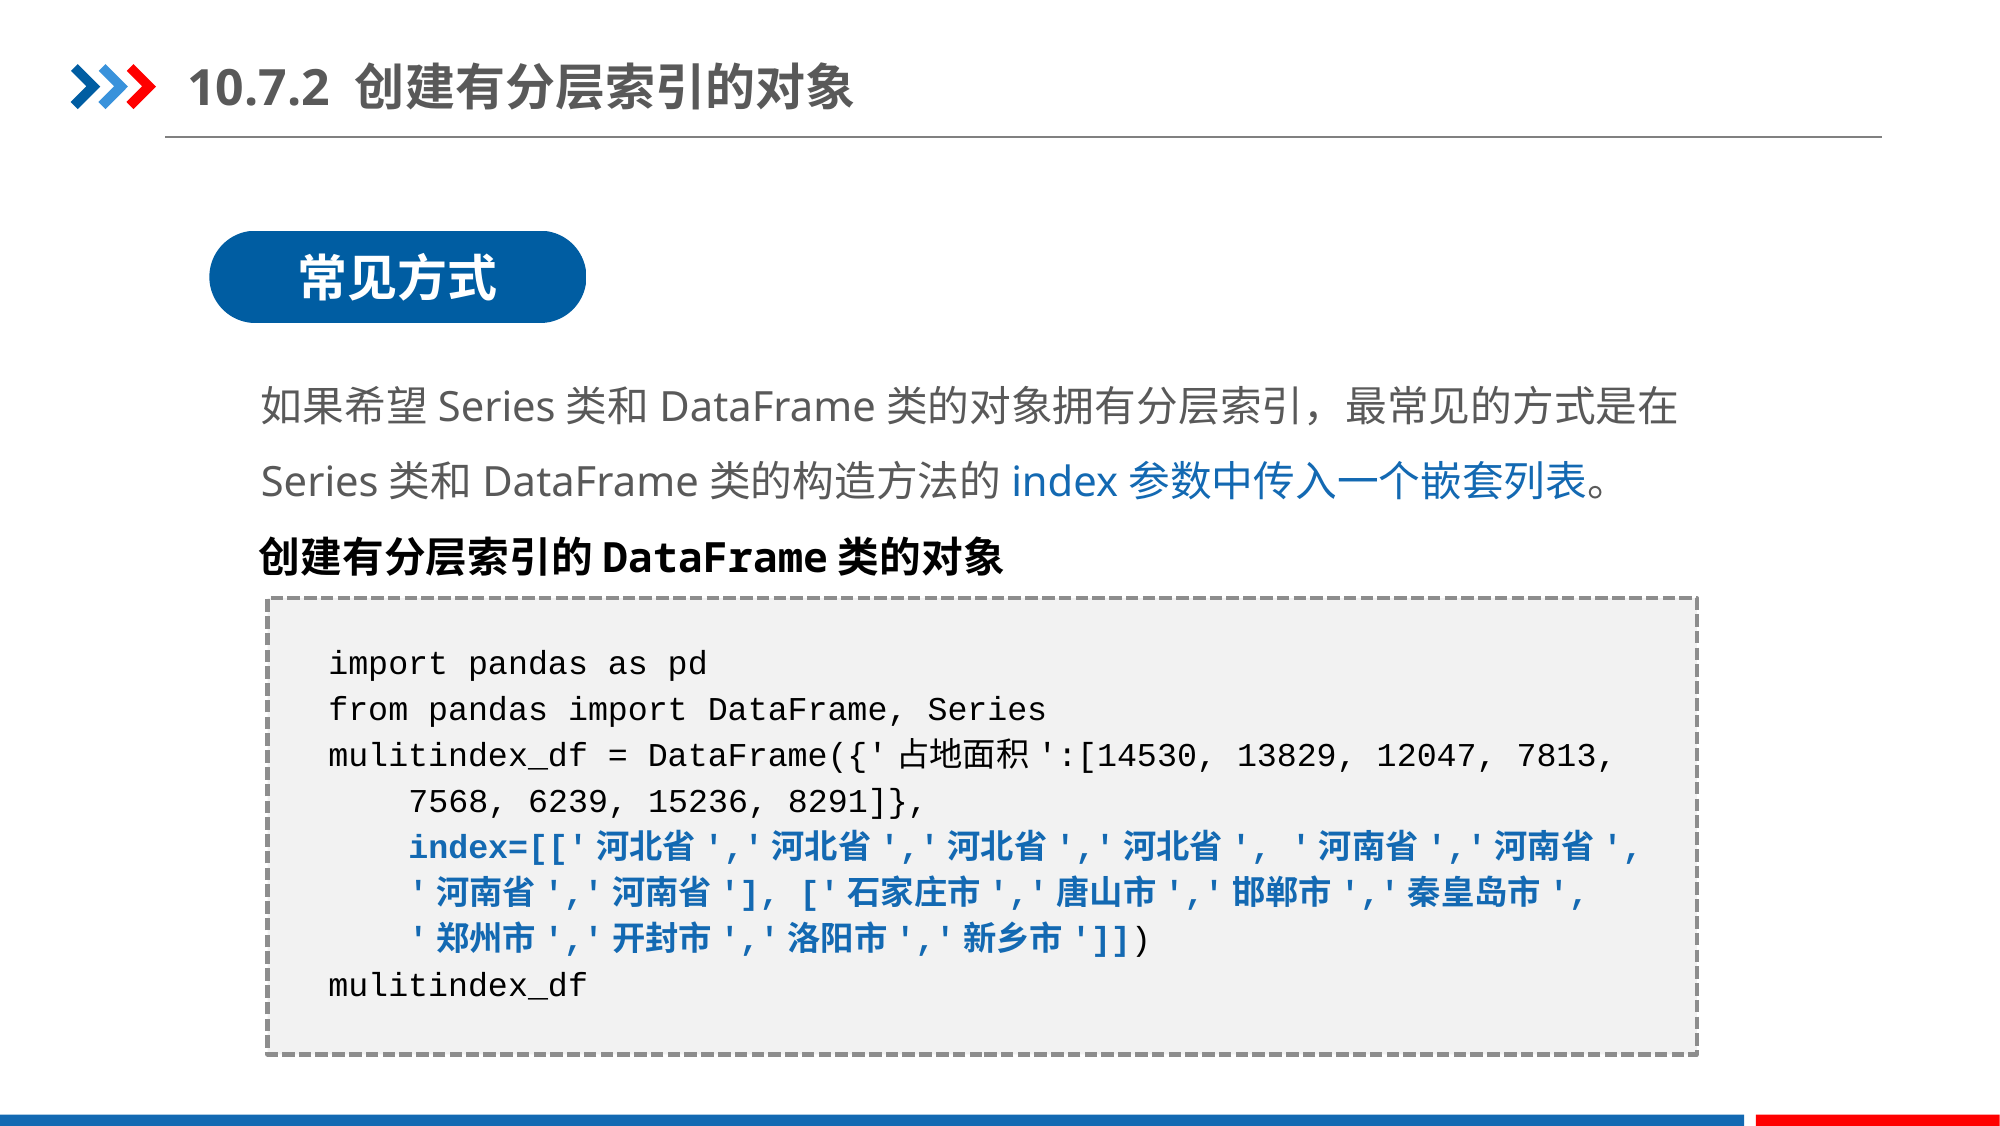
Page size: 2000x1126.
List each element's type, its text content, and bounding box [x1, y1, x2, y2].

text_box 常见方式 [207, 228, 589, 326]
text_box 创建有分层索引的DataFrame类的对象 [244, 523, 1020, 588]
text_box 如果希望Series类和DataFrame类的对象拥有分层索引，最常见的方式是在Series类和DataFrame类的构造方法的index参数中传入一个嵌套列表。 [246, 347, 1697, 513]
text_box 10.7.2 创建有分层索引的对象 [187, 43, 870, 127]
text_box import pandas as pd from pandas import DataFrame, Series mulitindex_df = DataFrame({'占地面积':[14530, 13829, 12047, 7813, 7568, 6239, 15236, 8291]}, index=[['河北省','河北省','河北省','河北省', '河南省','河南省', '河南省','河南省'], ['石家庄市','唐山市','邯郸市','秦皇岛市', '郑州市','开封市','洛阳市','新乡市']]) mulitindex_df [269, 628, 1697, 1011]
text_box [265, 596, 1699, 1057]
